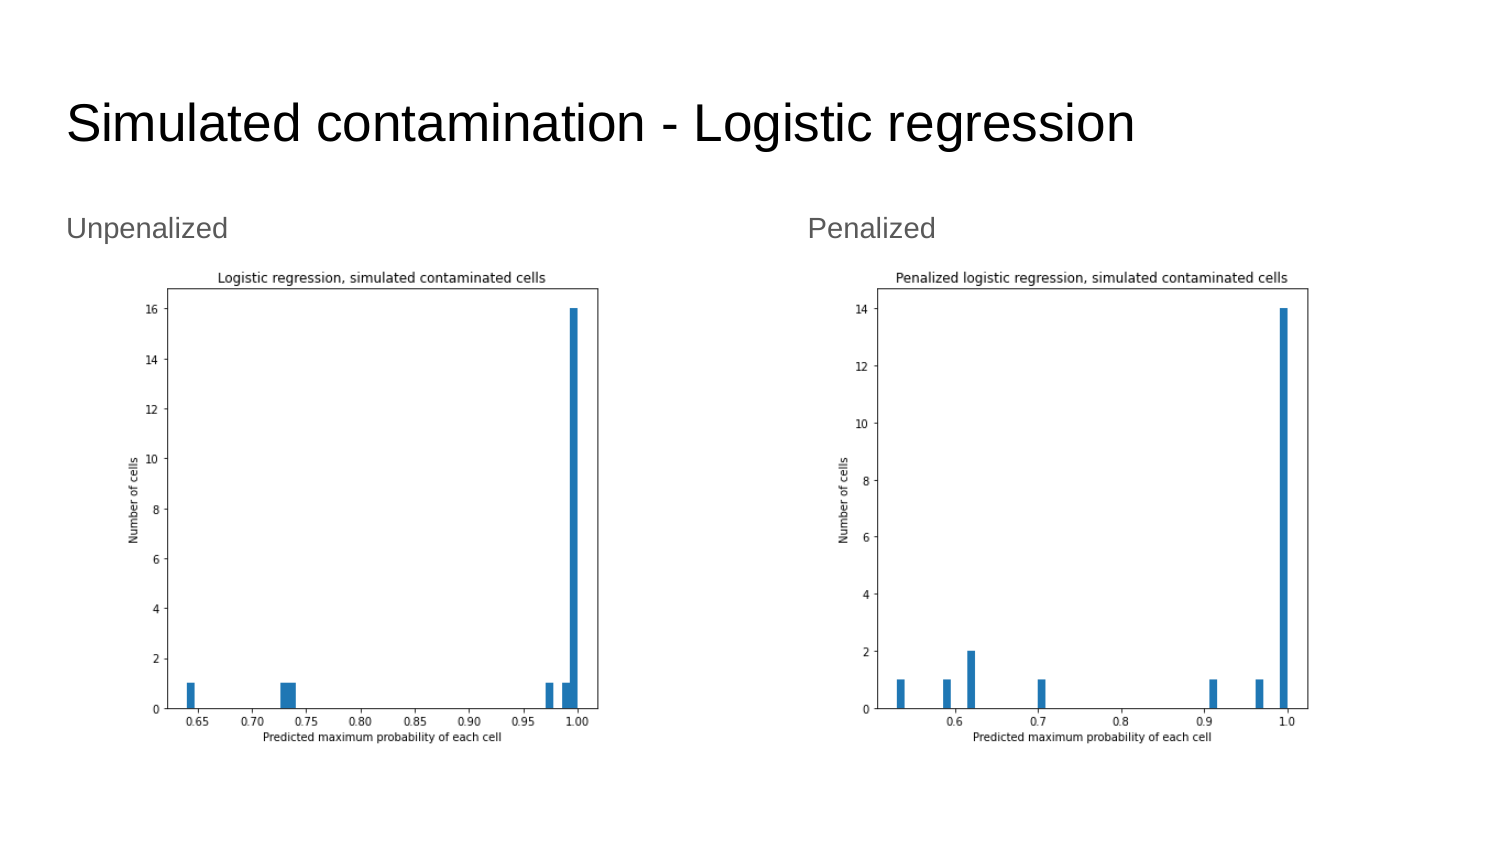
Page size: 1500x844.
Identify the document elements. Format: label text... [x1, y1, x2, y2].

picture [122, 264, 604, 750]
title Simulated contamination - Logistic regression [51, 72, 1449, 167]
picture [832, 264, 1314, 750]
list Unpenalized [51, 189, 708, 750]
list Penalized [792, 189, 1449, 750]
